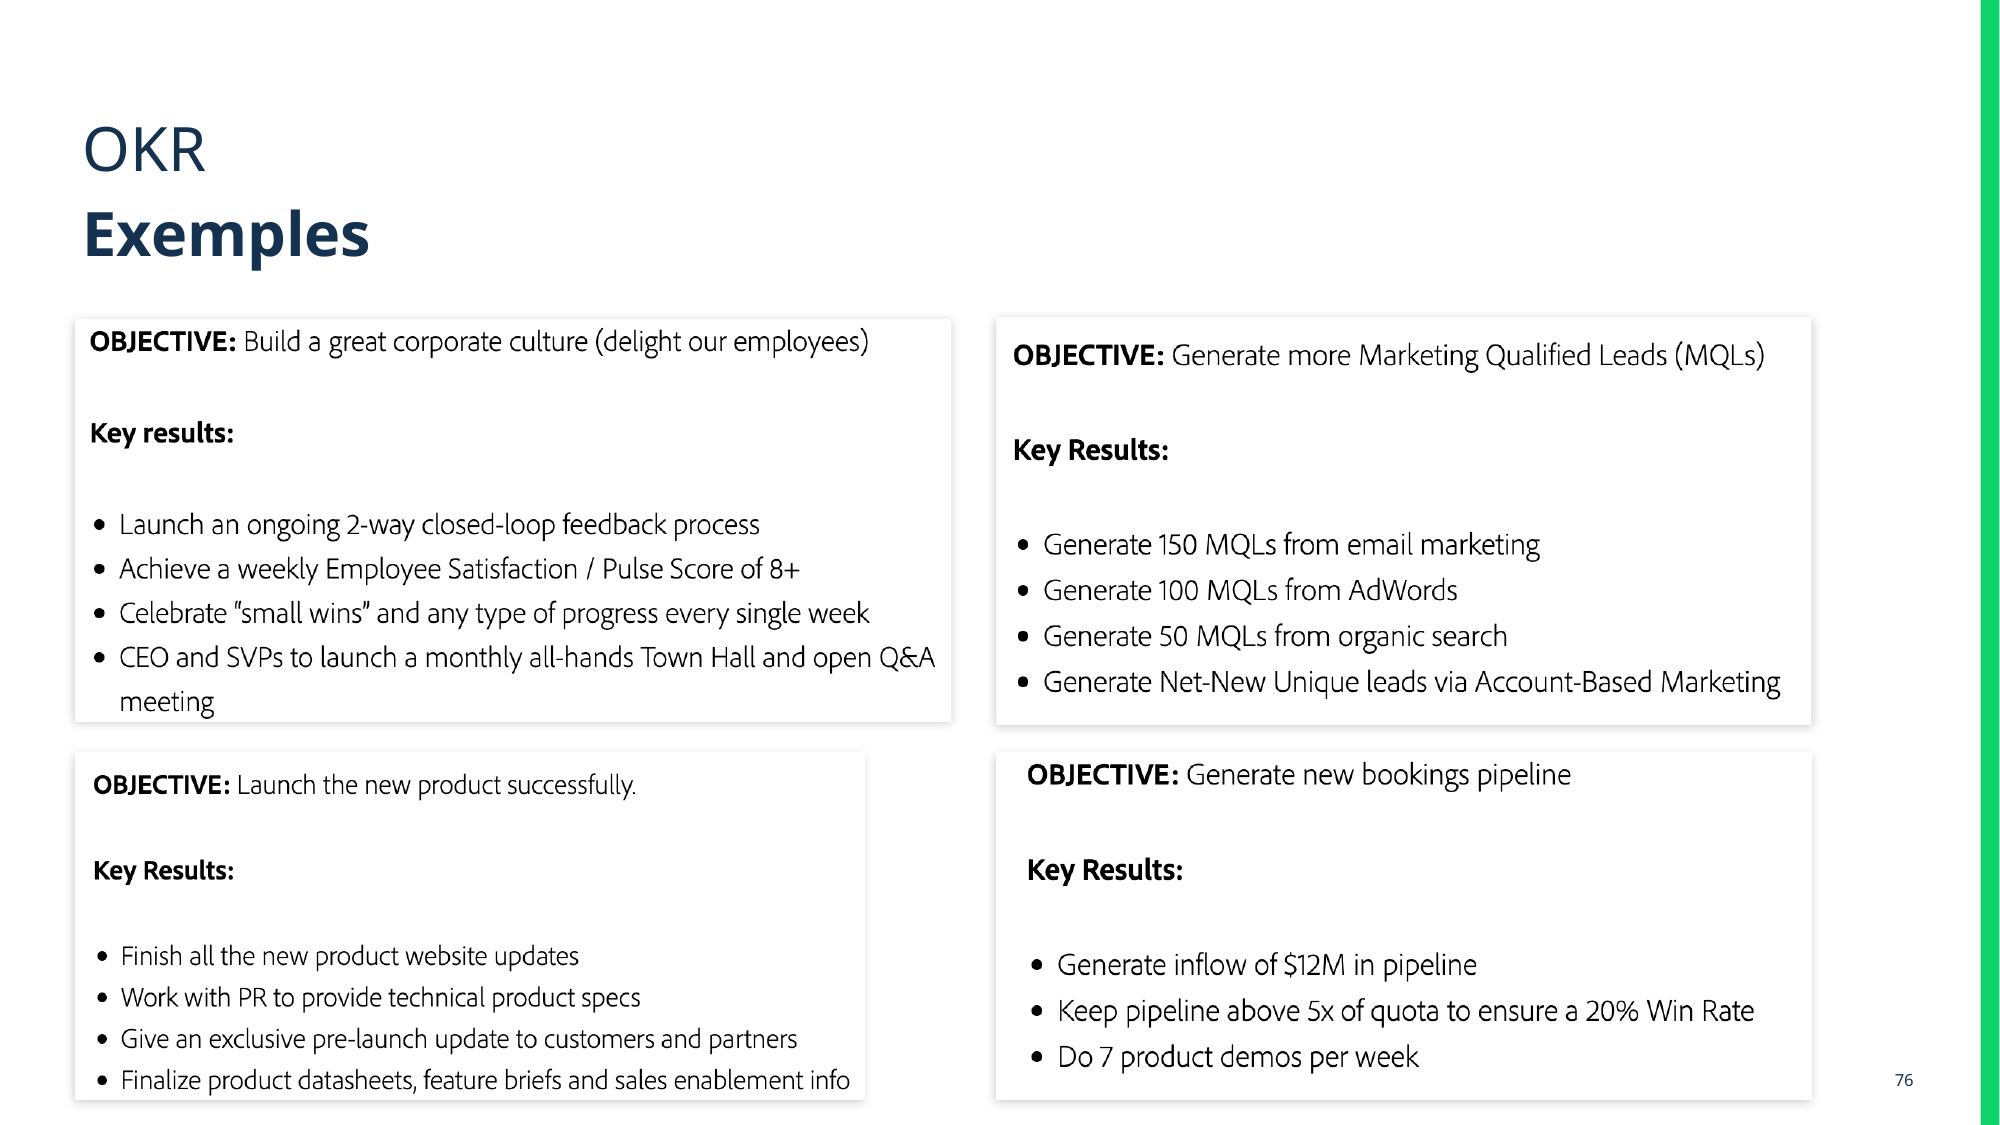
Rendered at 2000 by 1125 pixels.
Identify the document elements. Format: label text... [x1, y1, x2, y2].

picture [74, 752, 865, 1100]
picture [74, 318, 952, 722]
title OKR Exemples [75, 90, 1875, 276]
picture [996, 752, 1812, 1100]
slide_number ‹#› [1799, 747, 1922, 1125]
picture [996, 316, 1812, 725]
